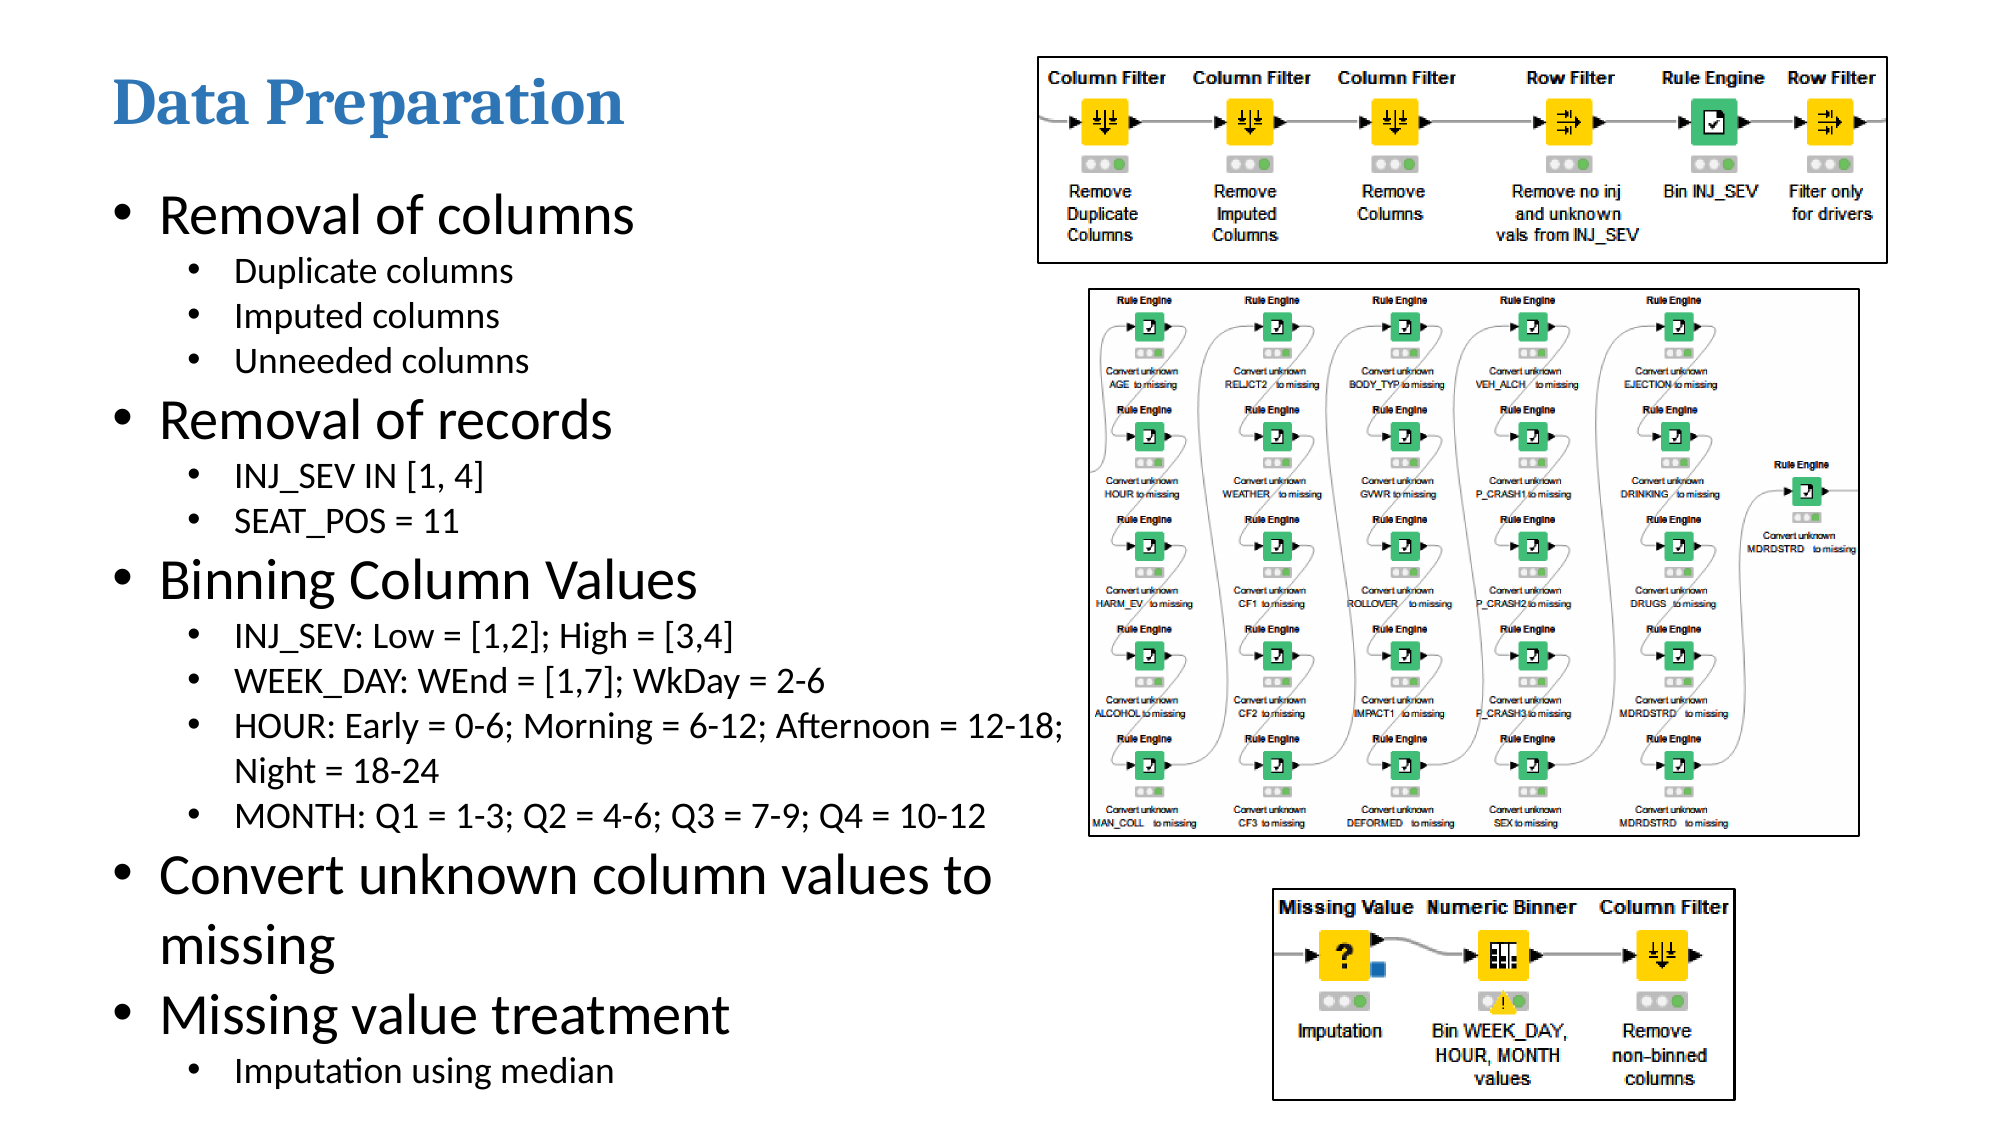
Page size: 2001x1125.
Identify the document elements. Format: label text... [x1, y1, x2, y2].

picture [1089, 289, 1859, 836]
picture [1039, 58, 1886, 263]
text_box Data Preparation [97, 59, 1037, 168]
text_box Removal of columns Duplicate columns Imputed columns Unneeded columns Removal of records INJ_SEV IN [1, 4] SEAT_POS = 11 Binning Column Values INJ_SEV: Low = [1,2]; High = [3,4] WEEK_DAY: WEnd = [1,7]; WkDay = 2-6 HOUR: Early = 0-6; Morning = 6-12; Afternoon = 12-18; Night = 18-24 MONTH: Q1 = 1-3; Q2 = 4-6; Q3 = 7-9; Q4 = 10-12 Convert unknown column values to missing Missing value treatment Imputation using median [97, 168, 1103, 1099]
picture [1274, 890, 1734, 1099]
